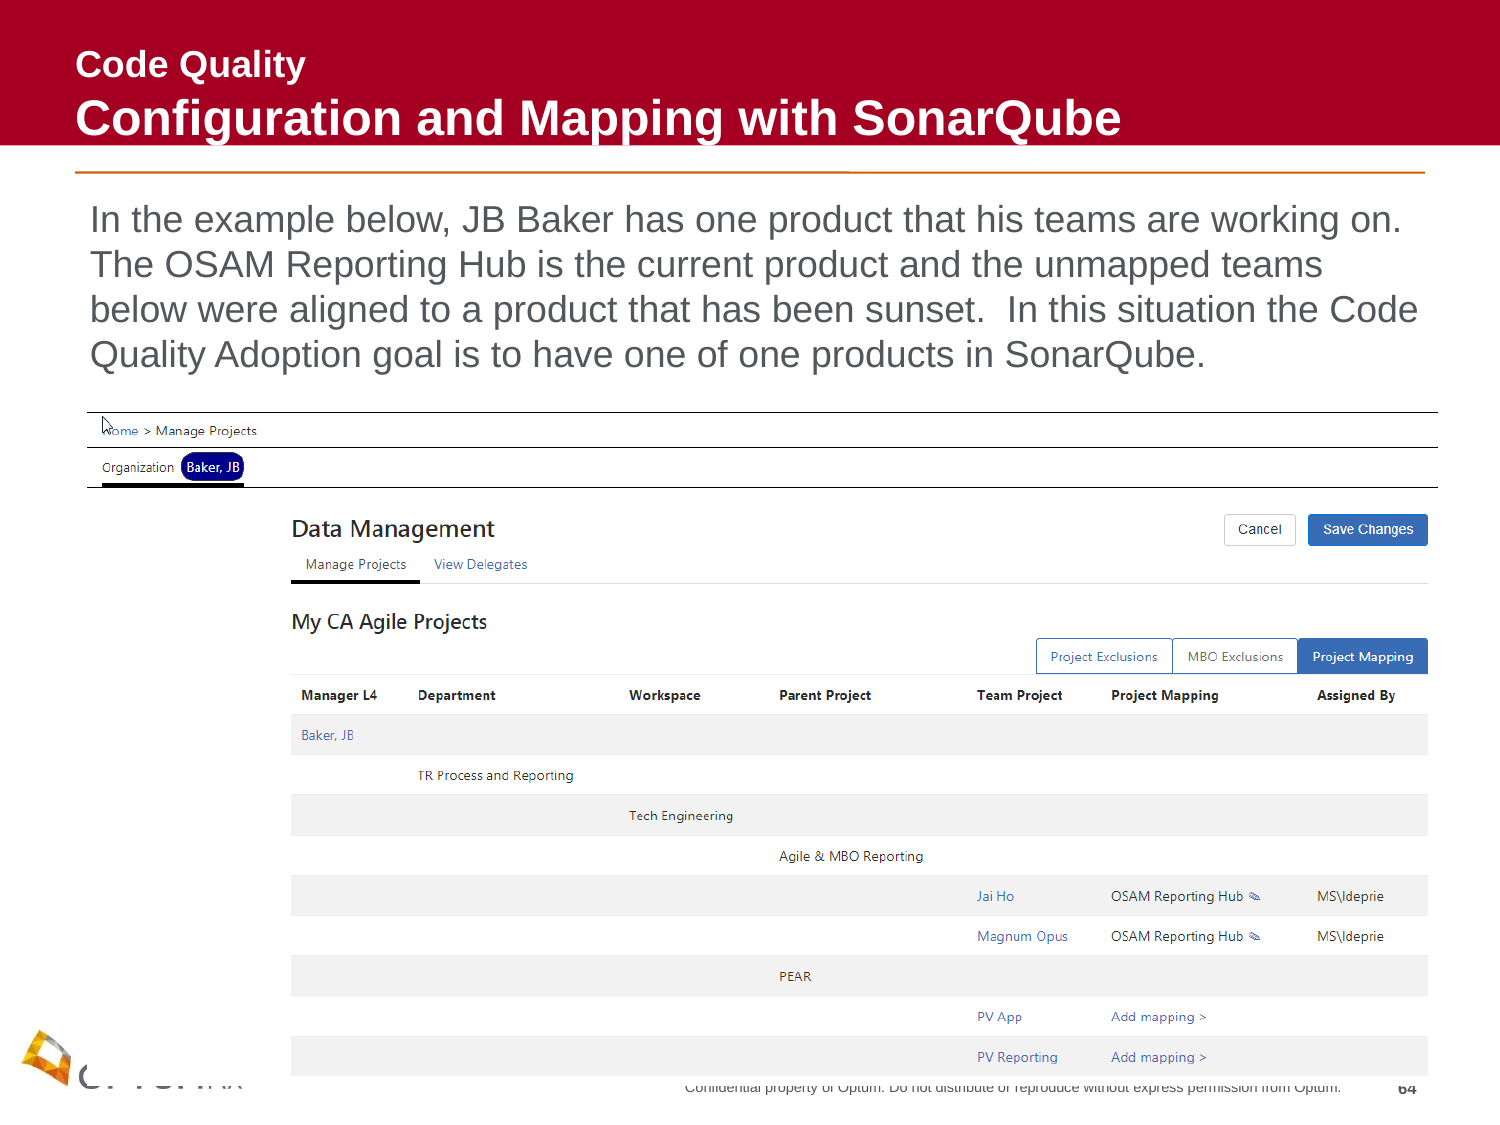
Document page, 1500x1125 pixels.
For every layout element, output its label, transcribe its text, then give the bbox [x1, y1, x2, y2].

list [86, 411, 1438, 1087]
text_box [0, 0, 1500, 146]
picture [21, 1030, 254, 1089]
text_box In the example below, JB Baker has one product that his teams are working on. The OSAM Reporting Hub is the current product and the unmapped teams below were aligned to a product that has been sunset. In this situation the Code Quality Adoption goal is to have one of one products in SonarQube. [74, 187, 1438, 383]
title Code Quality Configuration and Mapping with SonarQube [75, 12, 1425, 146]
